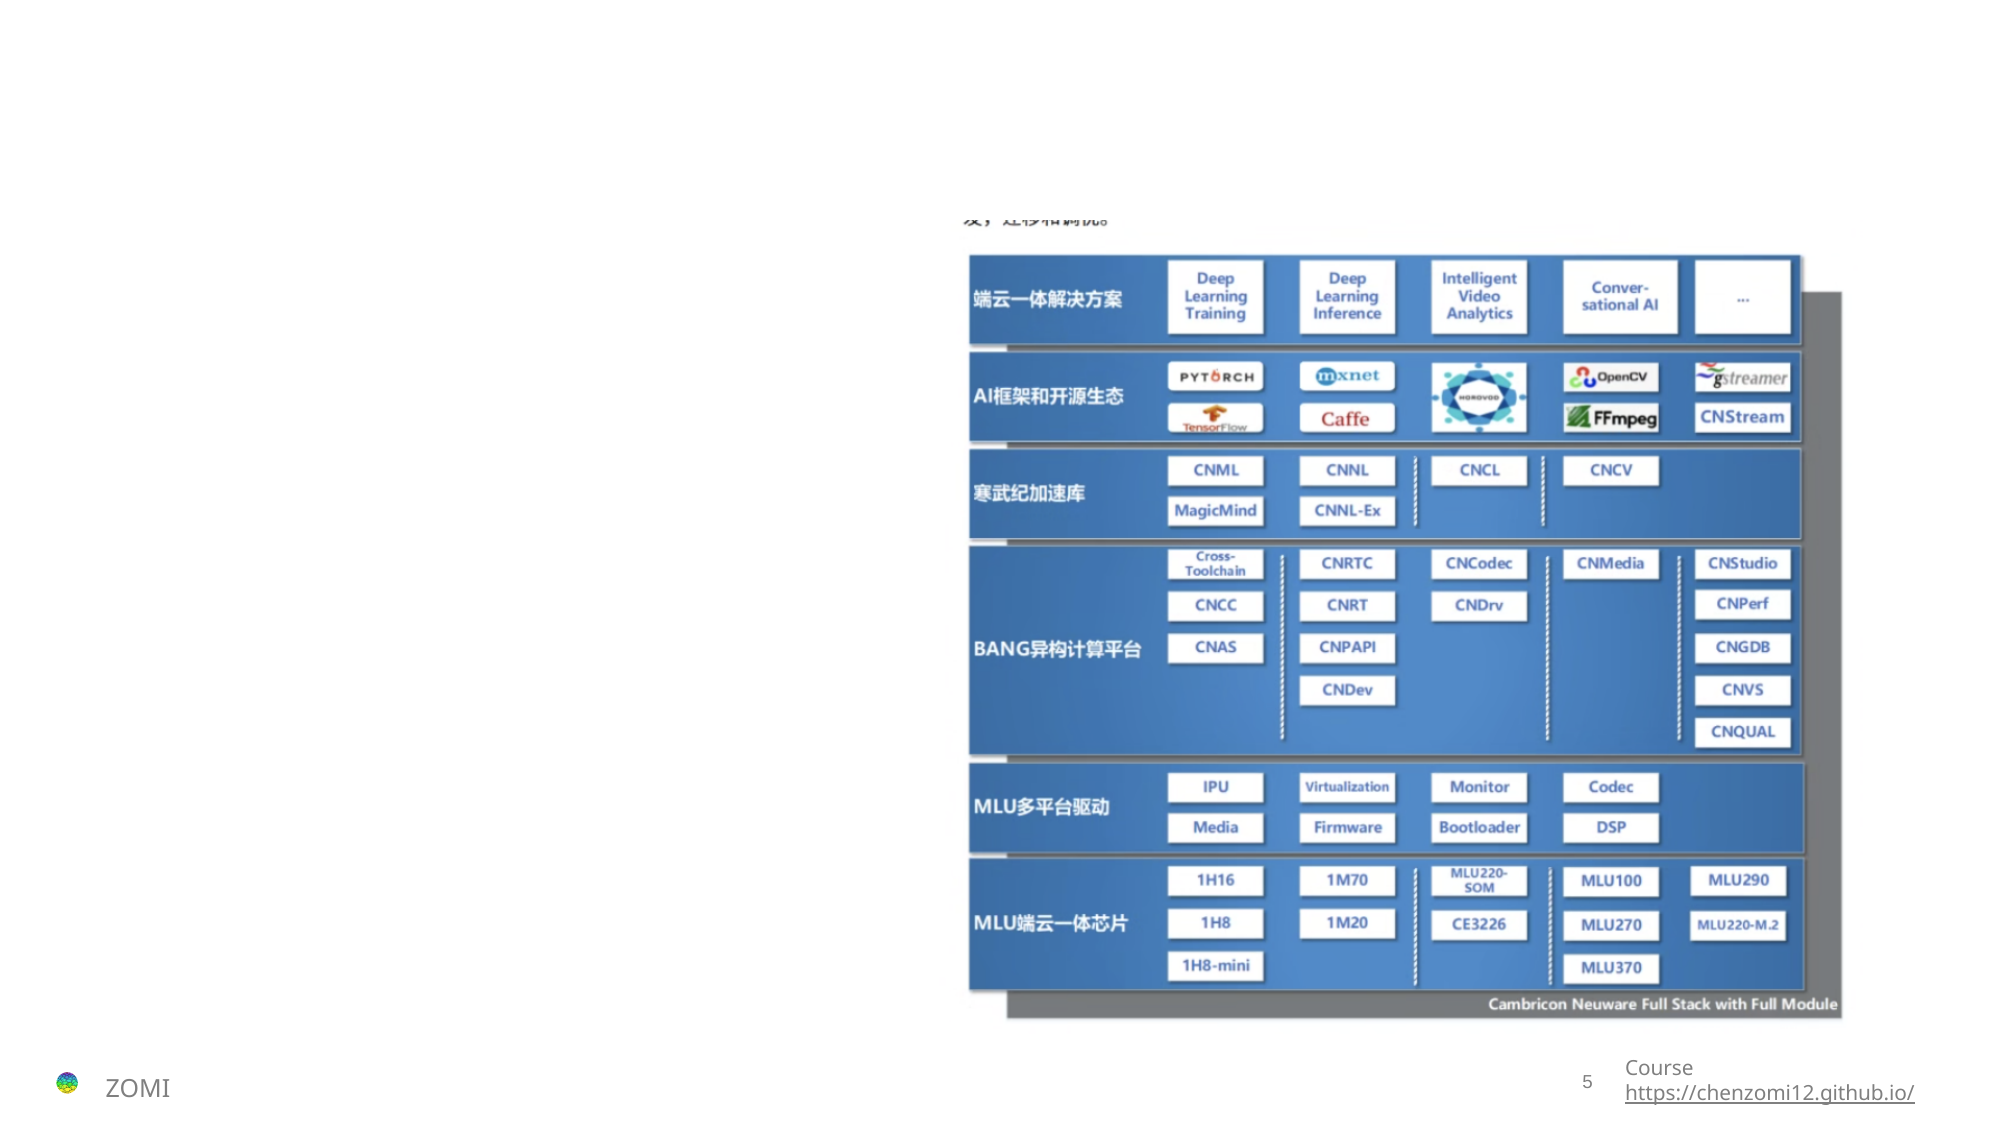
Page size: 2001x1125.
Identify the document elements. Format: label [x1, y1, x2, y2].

picture [57, 1073, 77, 1093]
picture [923, 220, 1864, 1034]
